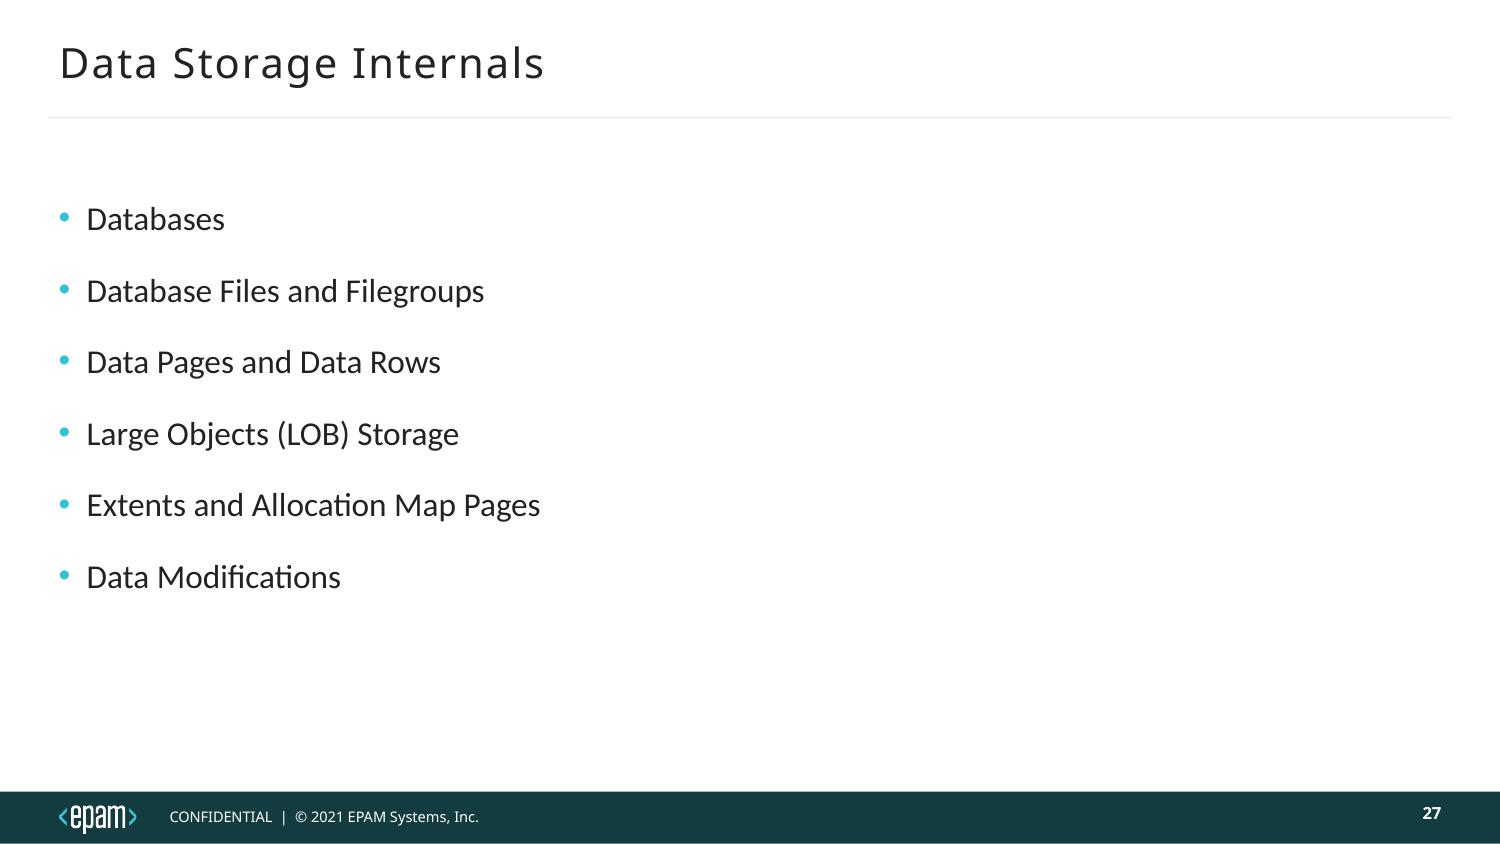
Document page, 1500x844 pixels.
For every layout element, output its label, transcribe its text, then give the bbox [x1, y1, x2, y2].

title Data Storage Internals [59, 37, 1442, 87]
list Databases Database Files and Filegroups Data Pages and Data Rows Large Objects (LOB) Storage Extents and Allocation Map Pages Data Modifications [58, 177, 1442, 735]
slide_number 27 [1216, 791, 1442, 844]
